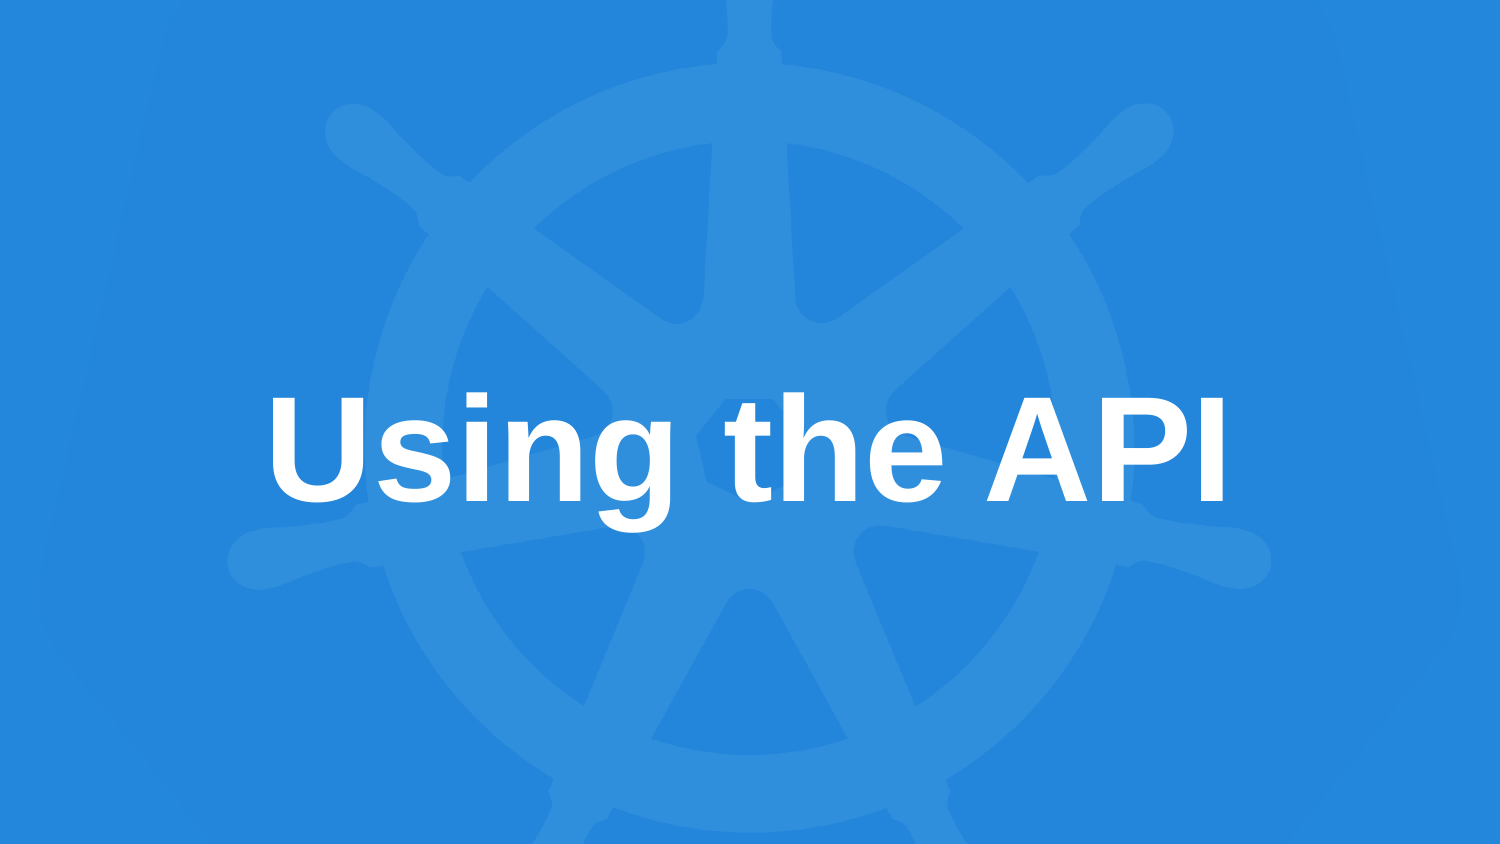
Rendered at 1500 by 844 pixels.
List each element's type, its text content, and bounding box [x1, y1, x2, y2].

title Using the API [112, 306, 1388, 577]
